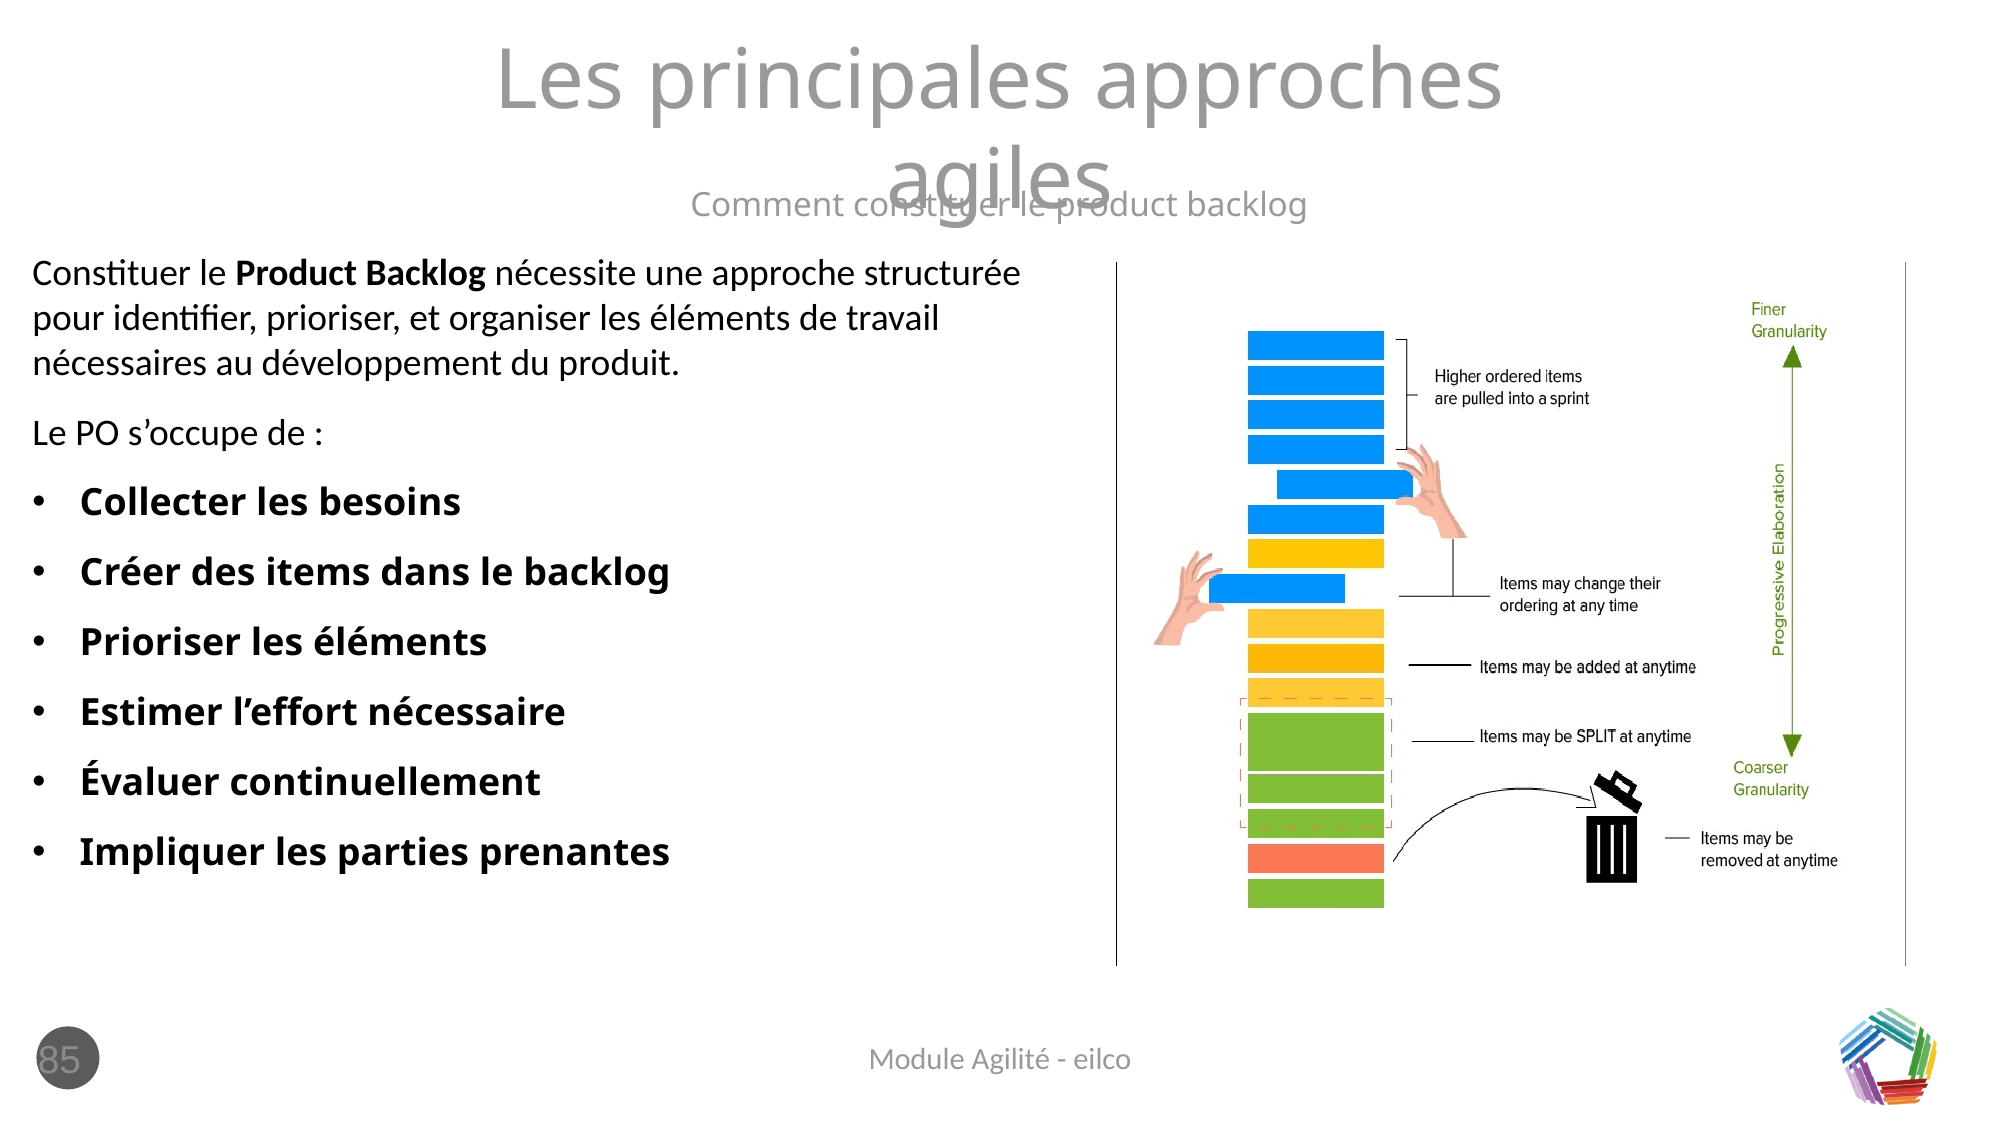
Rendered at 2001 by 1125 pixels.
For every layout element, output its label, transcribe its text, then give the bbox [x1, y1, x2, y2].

picture [1825, 995, 1953, 1110]
picture [1116, 262, 1906, 966]
title Les principales approches agiles [378, 84, 1622, 166]
slide_number 85 [17, 1027, 118, 1088]
text_box Constituer le Product Backlog nécessite une approche structurée pour identifier, prioriser, et organiser les éléments de travail nécessaires au développement du produit. Le PO s’occupe de : Collecter les besoins Créer des items dans le backlog Prioriser les éléments Estimer l’effort nécessaire Évaluer continuellement Impliquer les parties prenantes [17, 240, 1082, 926]
subtitle Comment constituer le product backlog [665, 181, 1335, 225]
